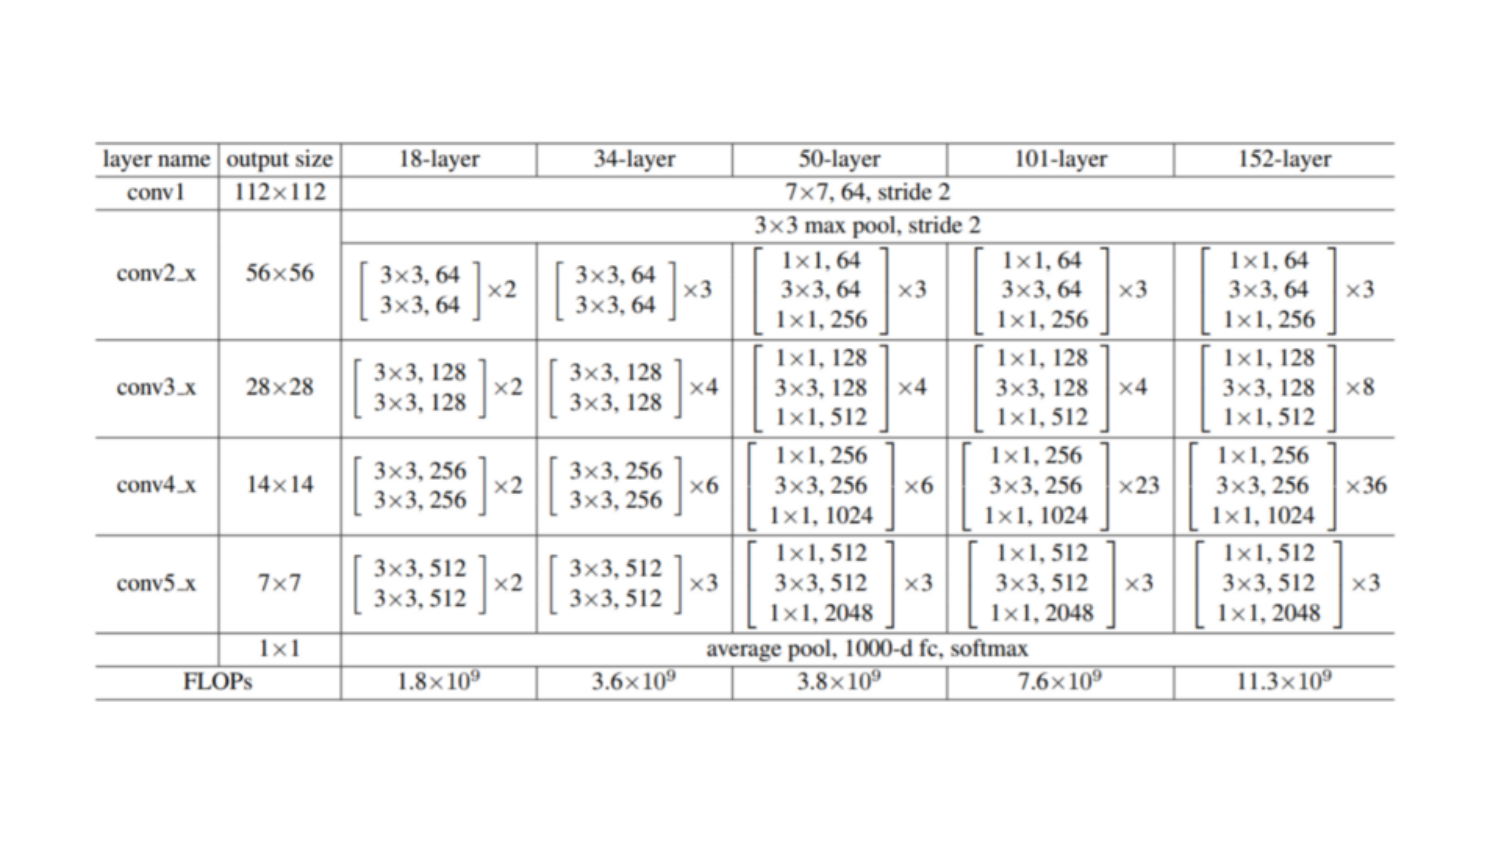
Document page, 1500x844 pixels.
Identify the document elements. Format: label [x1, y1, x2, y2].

picture [66, 127, 1434, 716]
